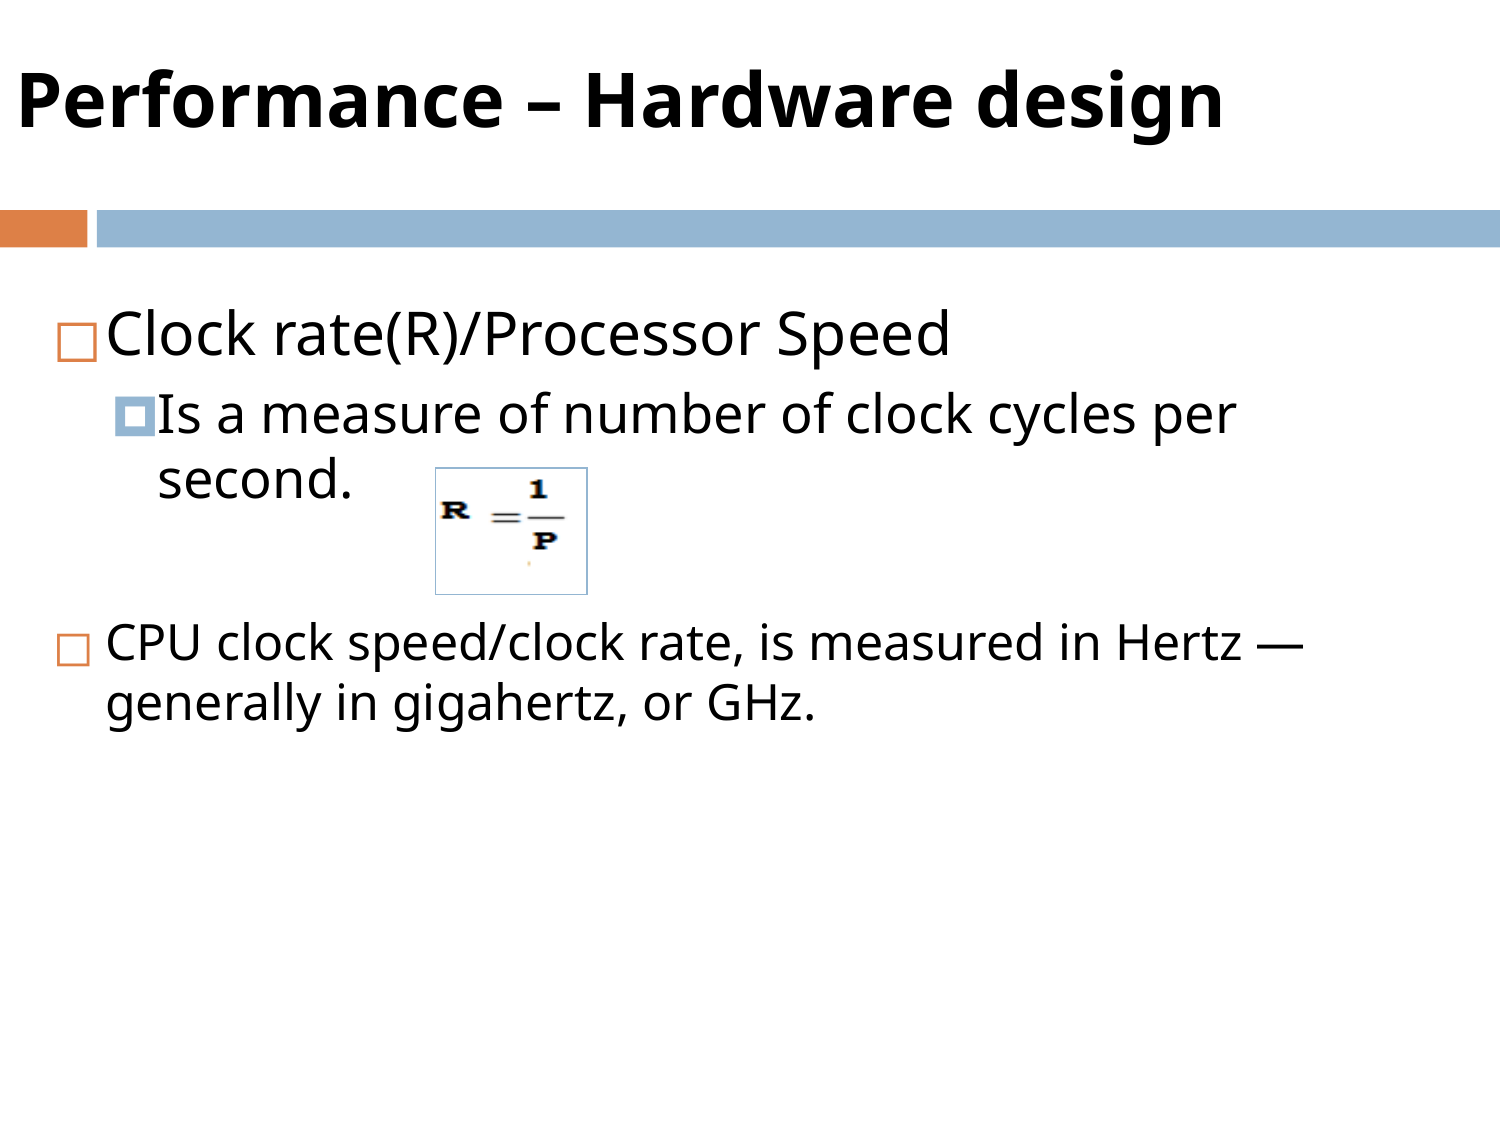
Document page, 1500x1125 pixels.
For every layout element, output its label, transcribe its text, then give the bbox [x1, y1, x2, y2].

text_box Performance – Hardware design [0, 62, 1500, 150]
list Clock rate(R)/Processor Speed Is a measure of number of clock cycles per second. CPU clock speed/clock rate, is measured in Hertz — generally in gigahertz, or GHz. [37, 287, 1388, 1030]
picture [436, 468, 587, 595]
